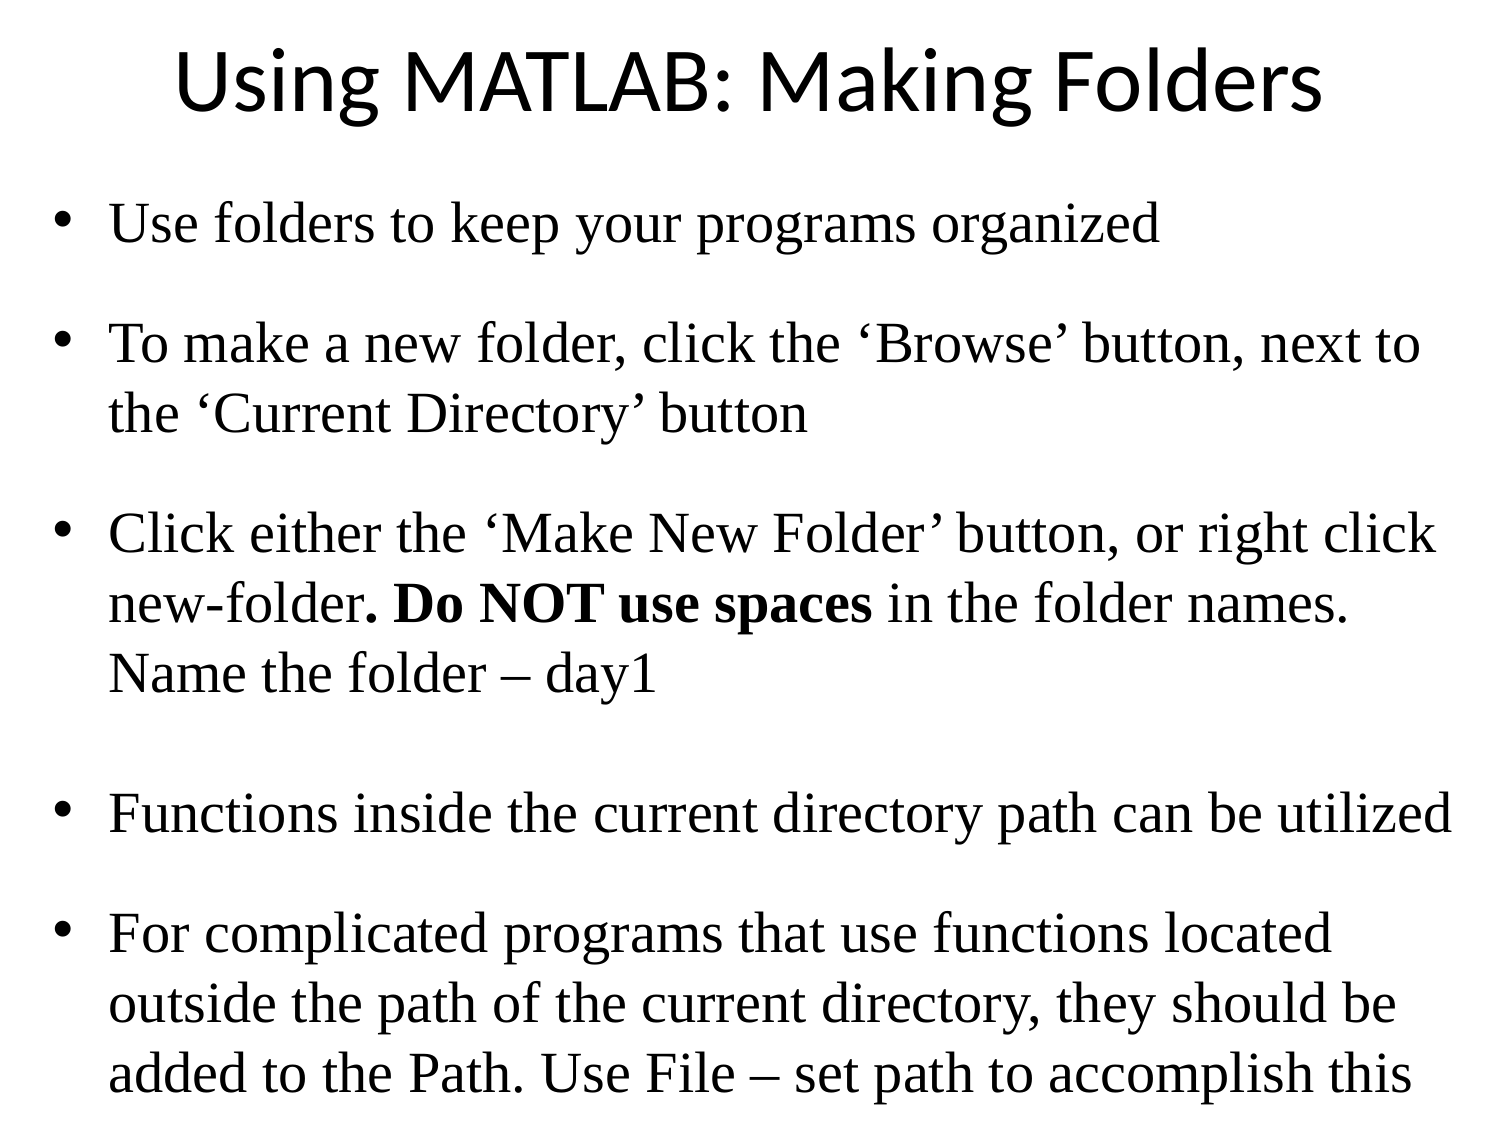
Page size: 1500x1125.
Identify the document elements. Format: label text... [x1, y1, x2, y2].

text_box Use folders to keep your programs organized To make a new folder, click the ‘Browse’ button, next to the ‘Current Directory’ button Click either the ‘Make New Folder’ button, or right click new-folder. Do NOT use spaces in the folder names. Name the folder – day1 Functions inside the current directory path can be utilized For complicated programs that use functions located outside the path of the current directory, they should be added to the Path. Use File – set path to accomplish this [37, 162, 1475, 1125]
title Using MATLAB: Making Folders [50, 0, 1450, 151]
